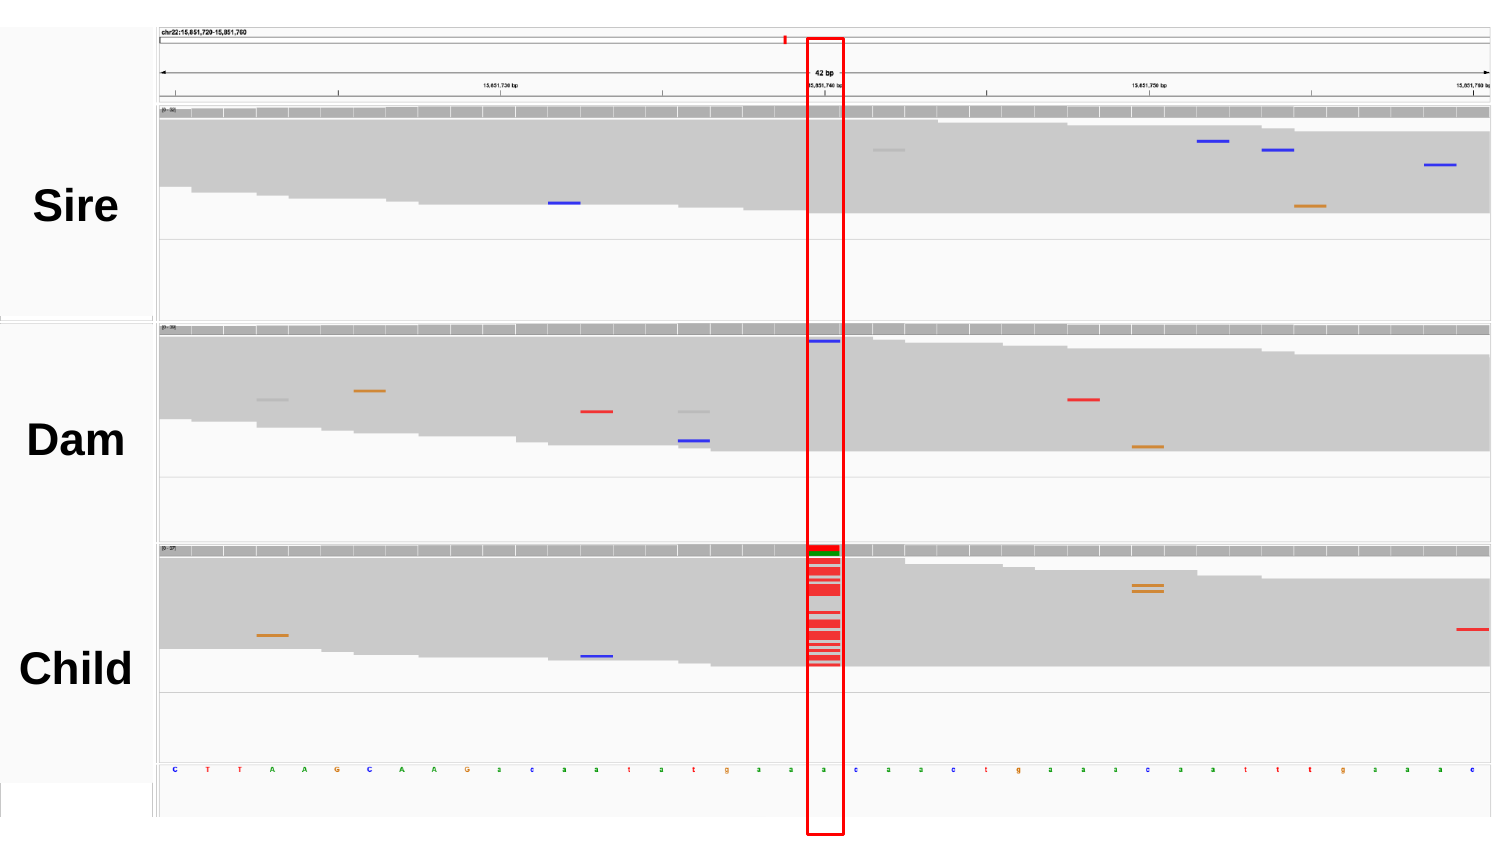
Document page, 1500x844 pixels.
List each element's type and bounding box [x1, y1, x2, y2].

text_box [807, 825, 844, 835]
picture [0, 26, 1500, 817]
